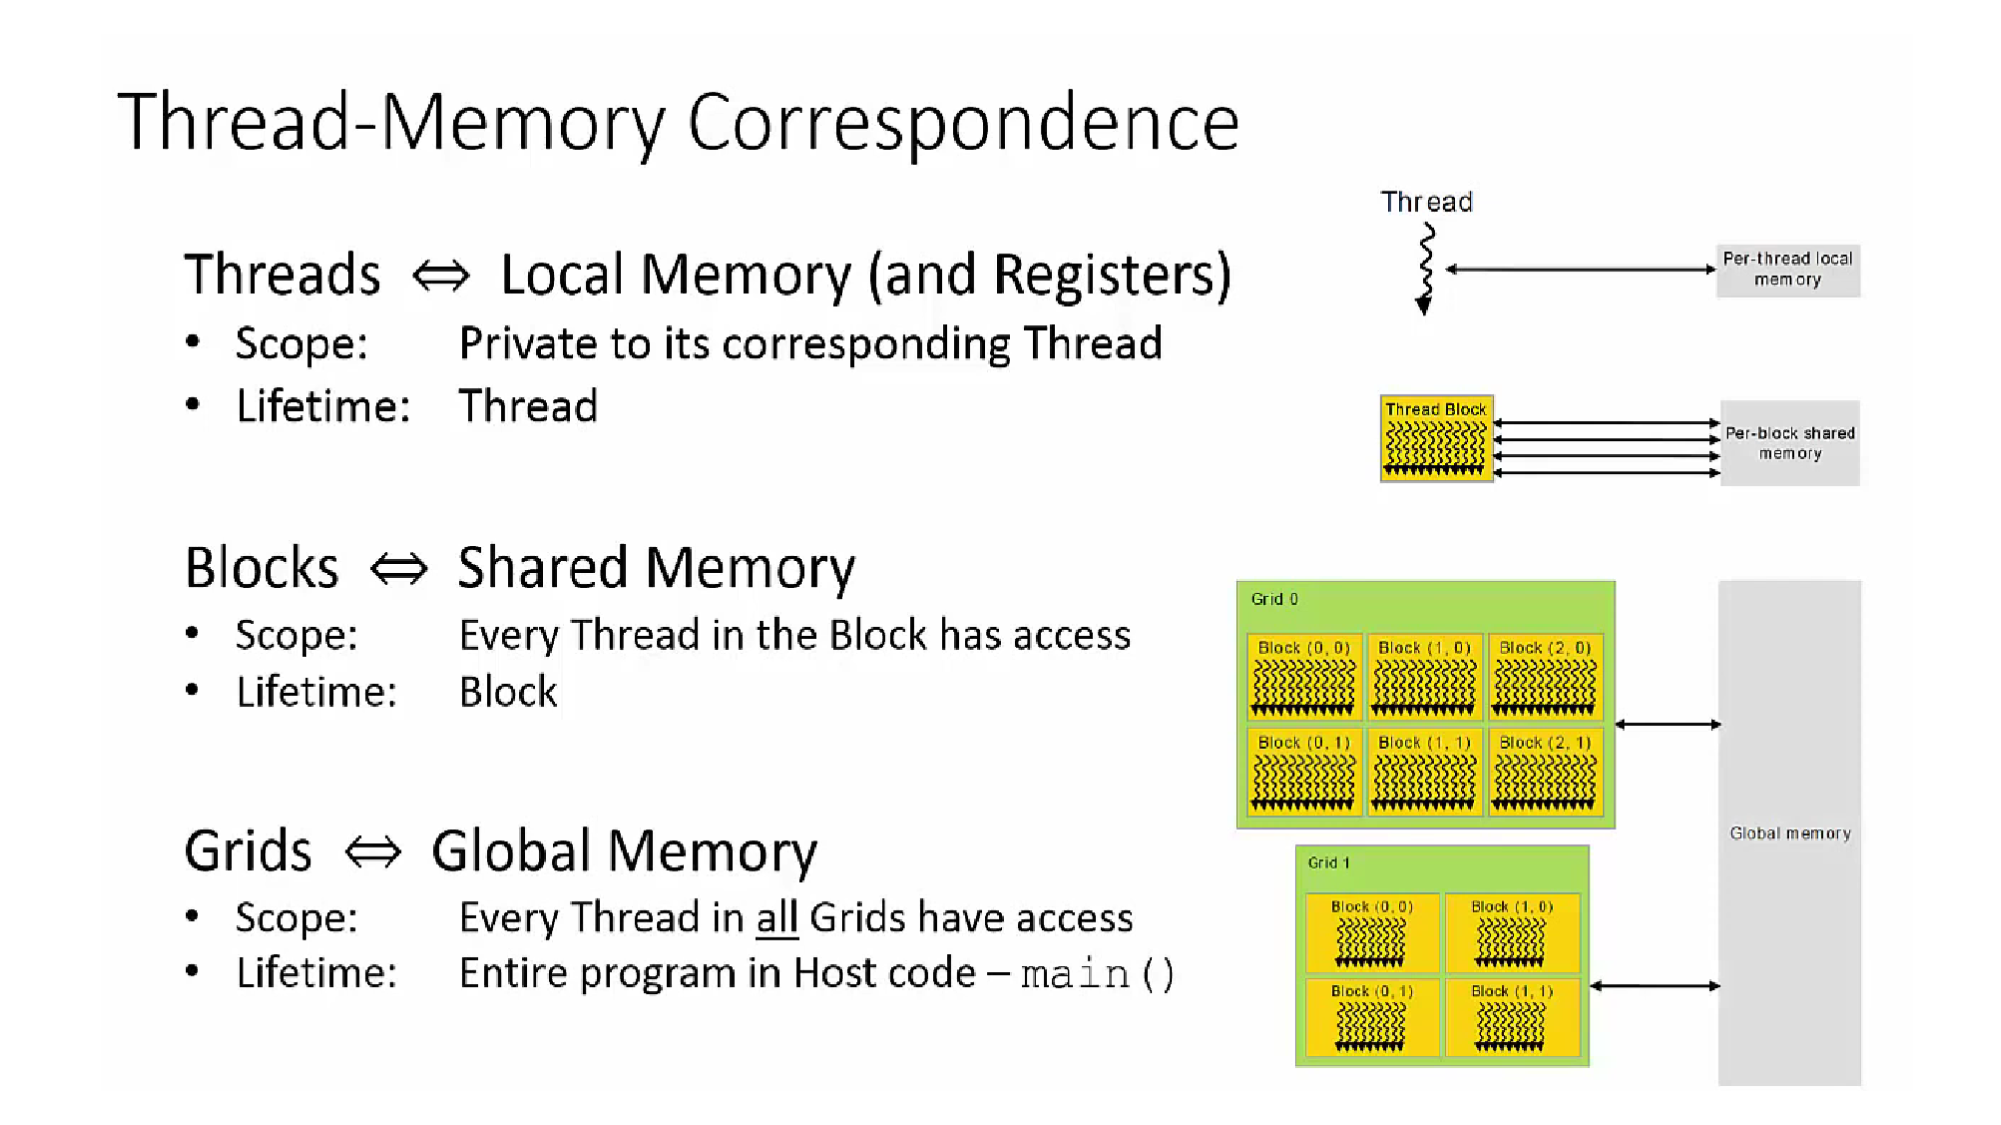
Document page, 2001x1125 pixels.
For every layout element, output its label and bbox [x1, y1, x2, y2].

picture [100, 34, 1913, 1091]
